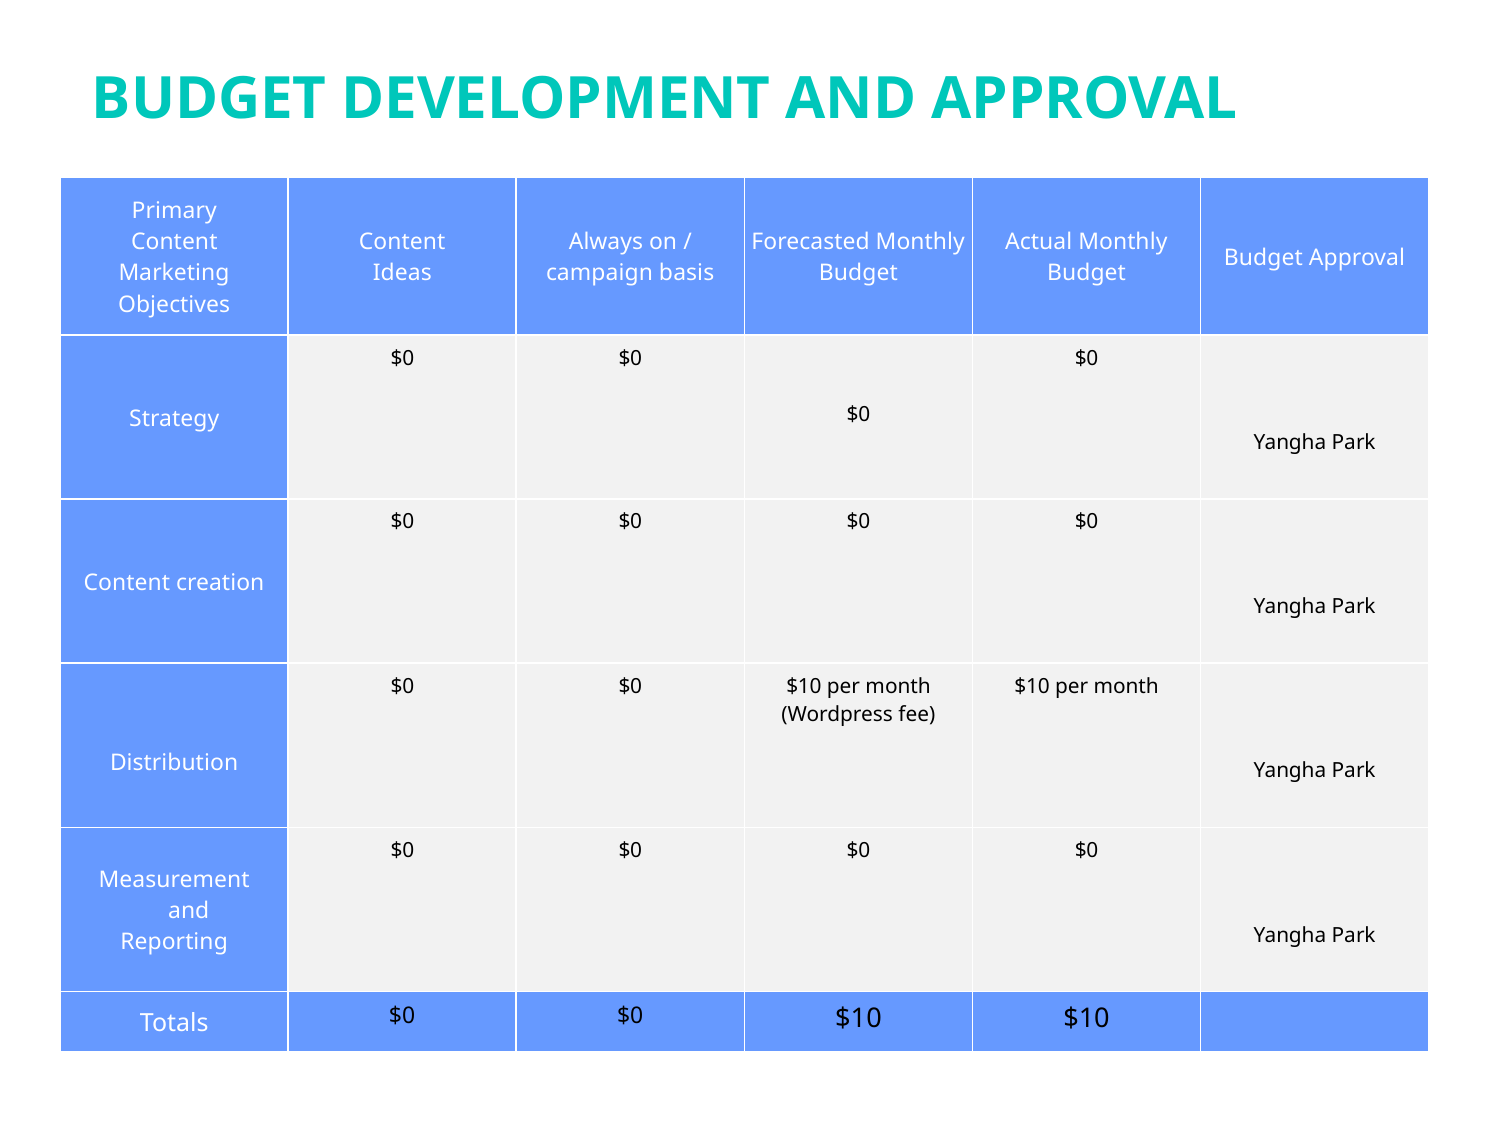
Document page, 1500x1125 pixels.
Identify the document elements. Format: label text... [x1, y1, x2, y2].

table_header Always on / campaign basis [517, 178, 744, 334]
table_cell $0 [973, 336, 1200, 498]
table_cell $0 [517, 992, 744, 1051]
table_header Content Ideas [289, 178, 515, 334]
table_cell $0 [973, 828, 1200, 991]
text_box BUDGET DEVELOPMENT AND APPROVAL [76, 52, 1429, 138]
table_cell Yangha Park [1201, 500, 1428, 662]
table_cell $0 [289, 500, 515, 662]
table_cell $0 [517, 664, 744, 827]
table_cell $10 [973, 992, 1200, 1051]
table_cell $0 [745, 500, 972, 662]
table_cell $10 [745, 992, 972, 1051]
table_cell $0 [973, 500, 1200, 662]
table_header Forecasted Monthly Budget [745, 178, 972, 334]
table_header Primary Content Marketing Objectives [61, 178, 287, 334]
table_cell $0 [745, 336, 972, 498]
table_cell Yangha Park [1201, 664, 1428, 827]
table_cell Yangha Park [1201, 336, 1428, 498]
table_cell $0 [289, 992, 515, 1051]
table_cell $0 [517, 828, 744, 991]
table_cell $10 per month (Wordpress fee) [745, 664, 972, 827]
table_cell $0 [289, 828, 515, 991]
table_cell $0 [517, 336, 744, 498]
table_header Budget Approval [1201, 178, 1428, 334]
table_cell $0 [745, 828, 972, 991]
table_cell Measurement and Reporting [61, 828, 287, 991]
table_cell Distribution [61, 664, 287, 827]
table_cell Content creation [61, 500, 287, 662]
table_cell Yangha Park [1201, 828, 1428, 991]
table_cell $10 per month [973, 664, 1200, 827]
table_cell Strategy [61, 336, 287, 498]
table_cell $0 [289, 336, 515, 498]
table_cell $0 [517, 500, 744, 662]
table_header Actual Monthly Budget [973, 178, 1200, 334]
table_cell $0 [289, 664, 515, 827]
table_cell [1201, 992, 1428, 1051]
table_cell Totals [61, 992, 287, 1051]
